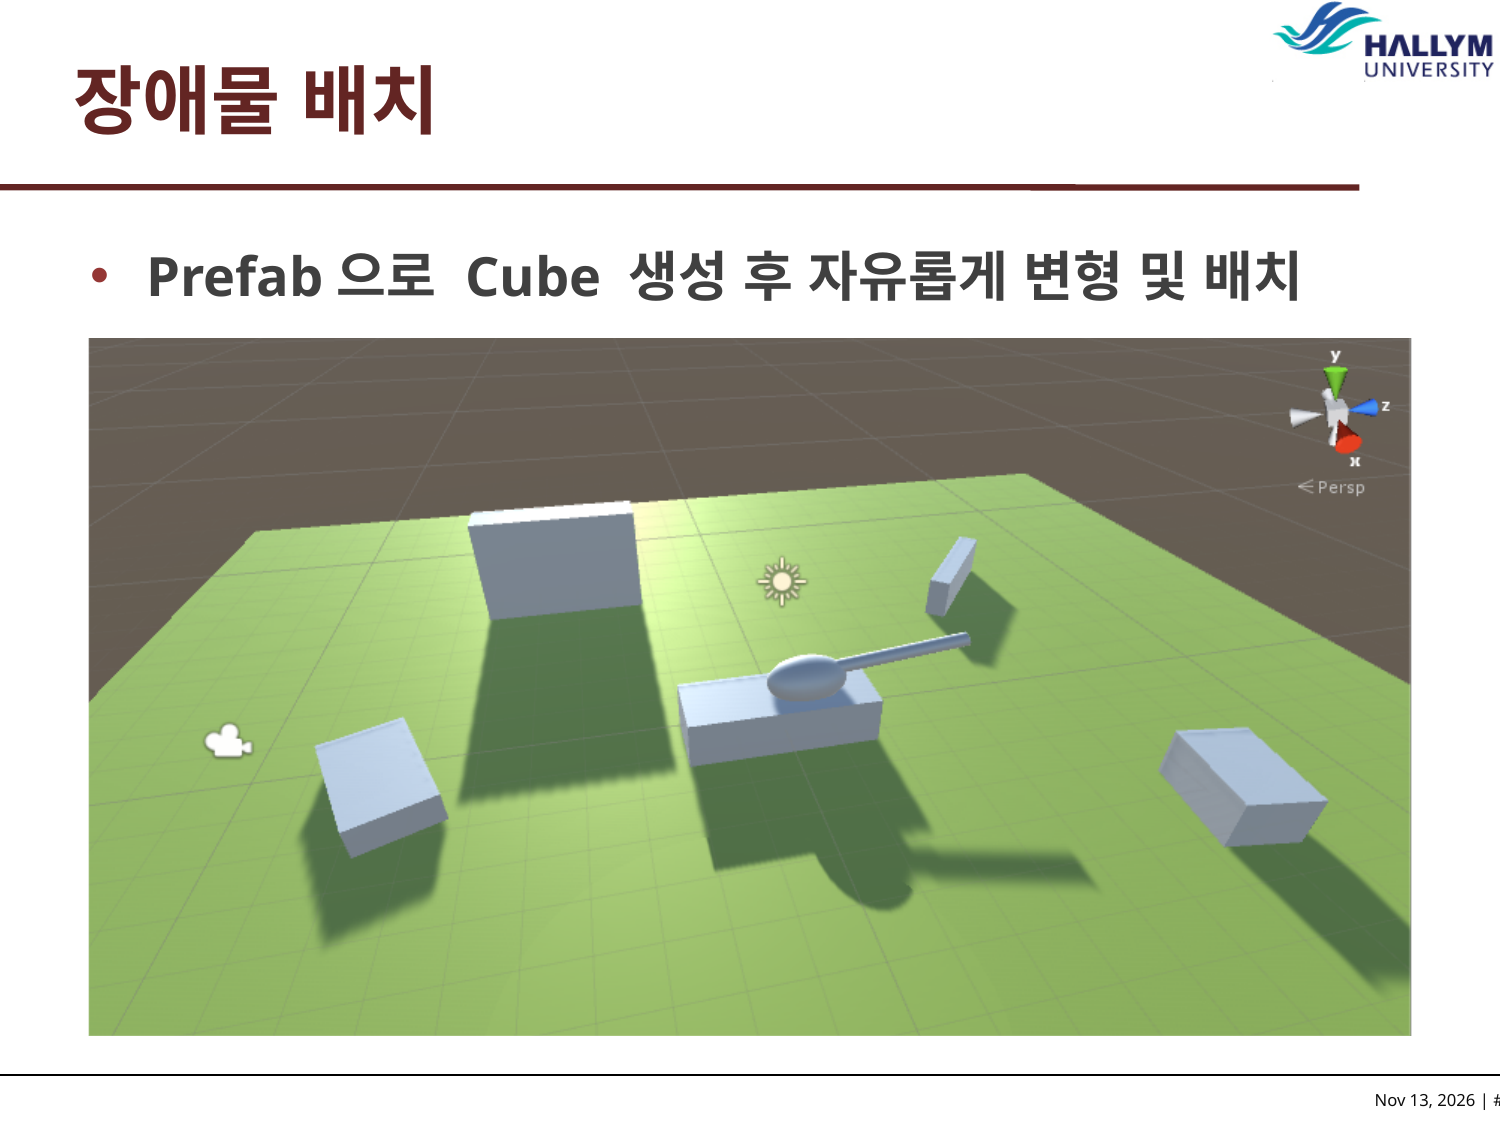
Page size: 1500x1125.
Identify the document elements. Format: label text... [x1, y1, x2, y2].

picture [88, 337, 1412, 1037]
list Prefab으로 Cube 생성 후 자유롭게 변형 및 배치 [75, 234, 1425, 1032]
title 장애물 배치 [44, 33, 1395, 164]
picture [1269, 0, 1500, 82]
